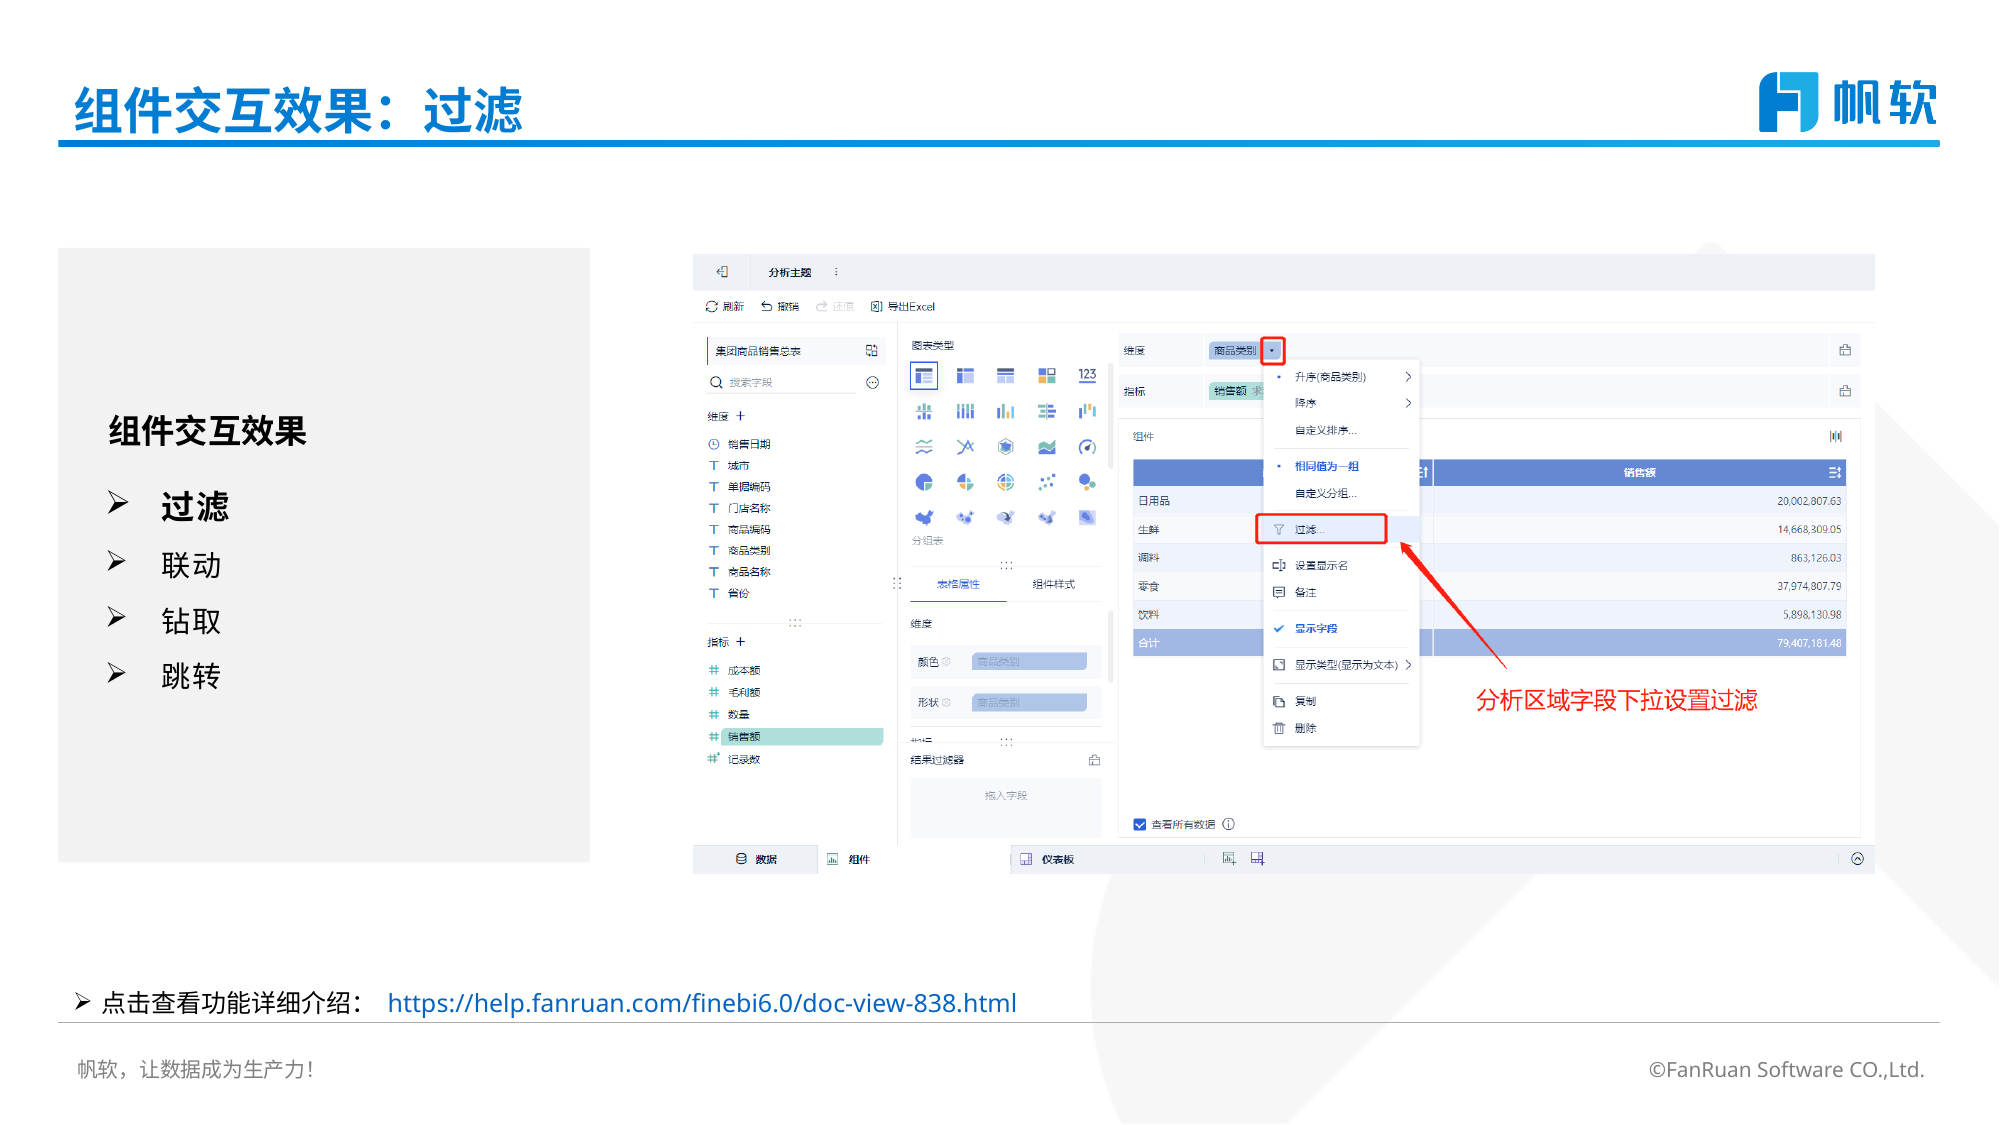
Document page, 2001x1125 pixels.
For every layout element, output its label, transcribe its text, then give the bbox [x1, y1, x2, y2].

title 组件交互效果：过滤 [58, 59, 1696, 131]
text_box [57, 247, 591, 863]
text_box 过滤 联动 钻取 跳转 [58, 478, 475, 702]
picture [0, 0, 1999, 1125]
text_box 点击查看功能详细介绍： https://help.fanruan.com/finebi6.0/doc-view-838.html [58, 980, 1831, 1029]
text_box 组件交互效果 [93, 403, 324, 458]
